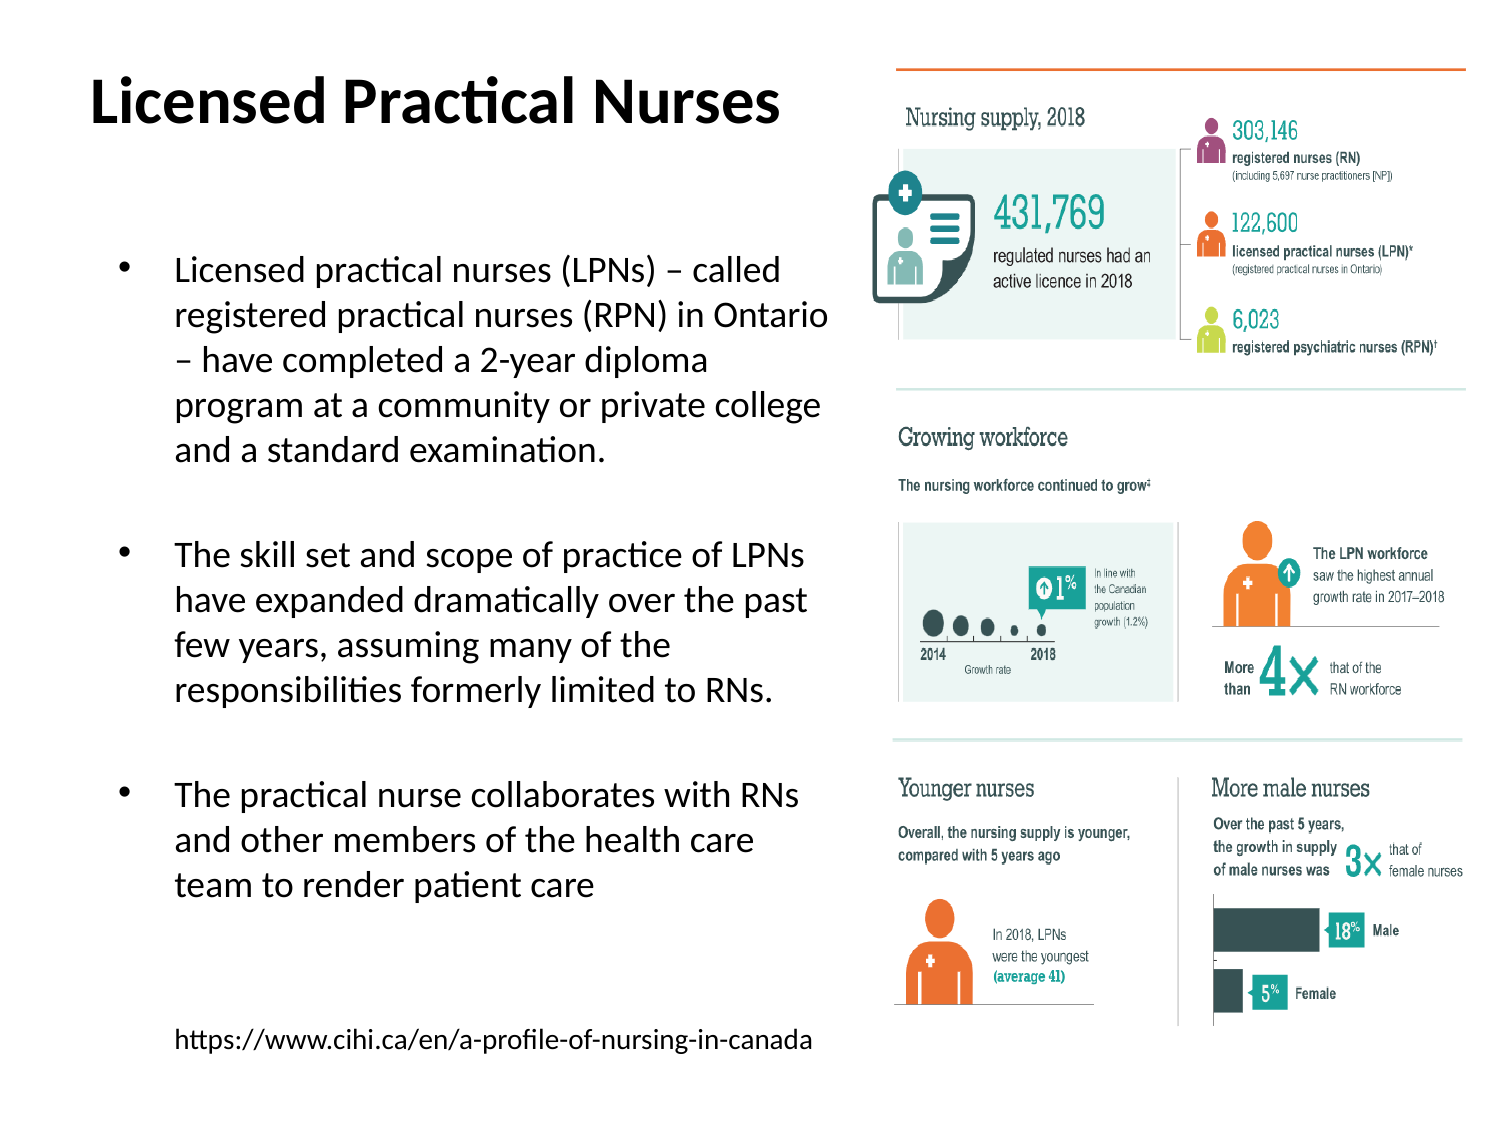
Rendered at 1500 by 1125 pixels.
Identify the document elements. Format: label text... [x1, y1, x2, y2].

list Licensed practical nurses (LPNs) – called registered practical nurses (RPN) in Ontario – have completed a 2-year diploma program at a community or private college and a standard examination. The skill set and scope of practice of LPNs have expanded dramatically over the past few years, assuming many of the responsibilities formerly limited to RNs. The practical nurse collaborates with RNs and other members of the health care team to render patient care [103, 184, 843, 1013]
text_box https://www.cihi.ca/en/a-profile-of-nursing-in-canada [61, 1013, 845, 1064]
title Licensed Practical Nurses [75, 45, 1425, 149]
picture [848, 65, 1474, 1060]
